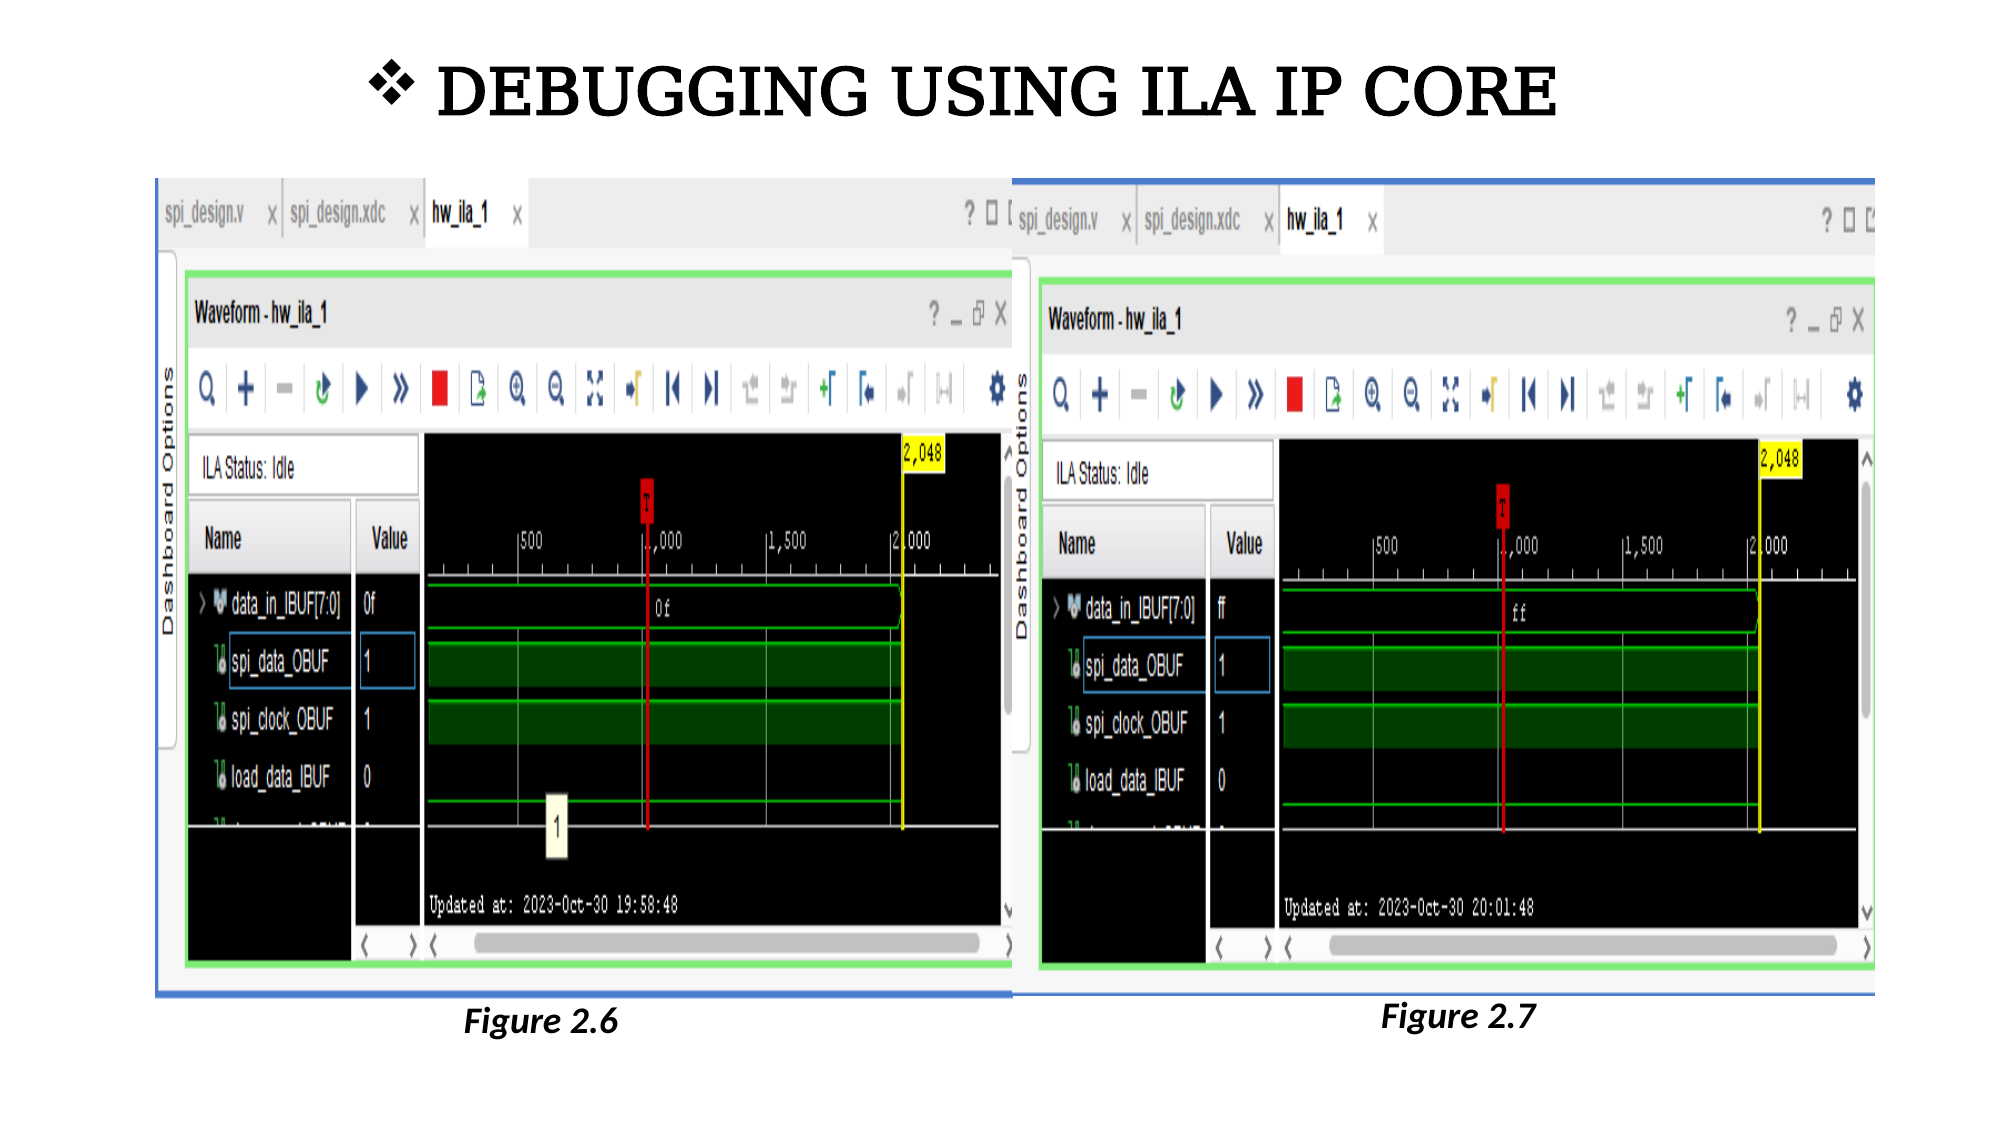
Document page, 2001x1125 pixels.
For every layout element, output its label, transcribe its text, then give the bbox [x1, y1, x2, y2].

text_box Figure 2.6 [449, 1019, 835, 1049]
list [155, 178, 1013, 1019]
title DEBUGGING USING ILA IP CORE [348, 32, 1602, 156]
text_box Figure 2.7 [1366, 983, 1900, 1044]
picture [1012, 178, 1875, 996]
